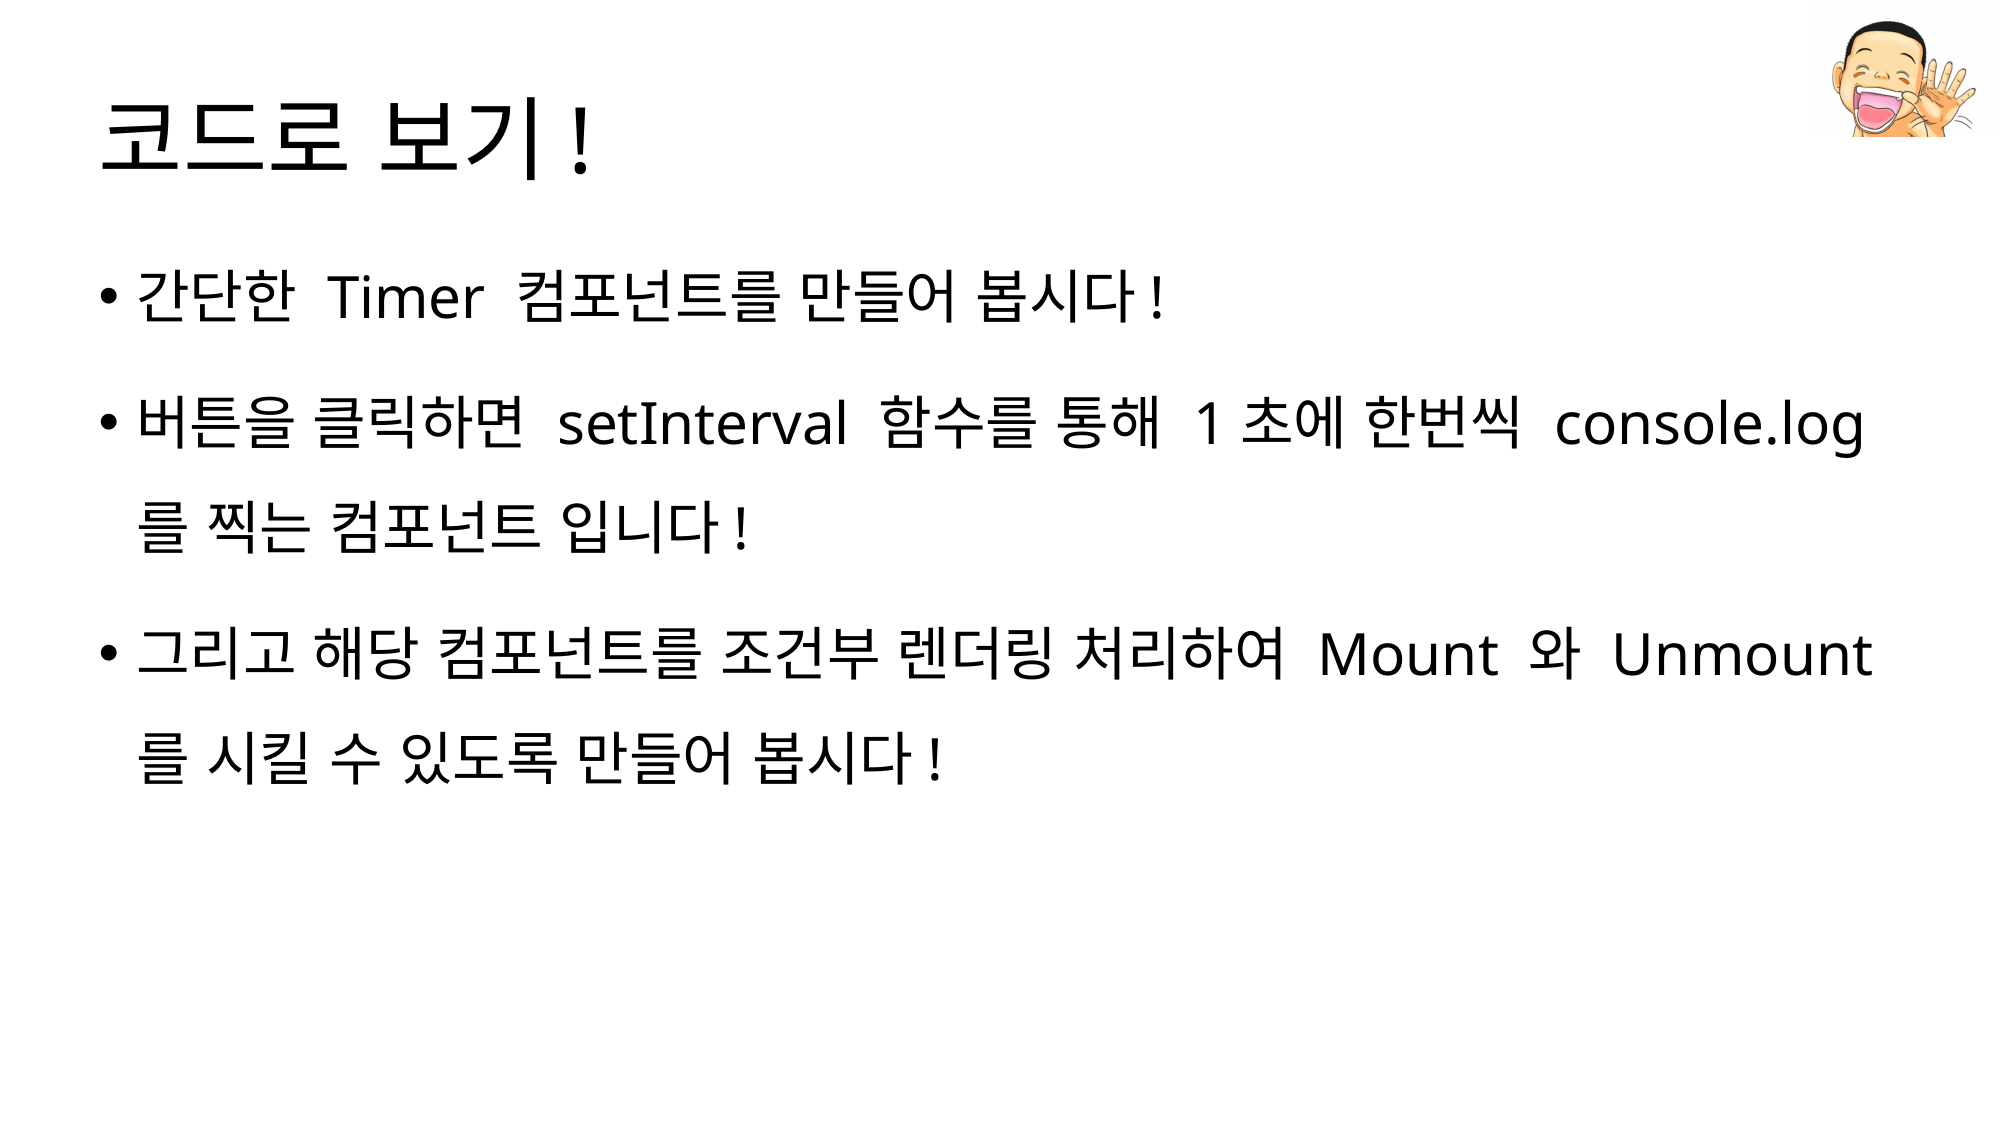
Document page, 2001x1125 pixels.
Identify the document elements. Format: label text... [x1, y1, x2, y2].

list 간단한 Timer 컴포넌트를 만들어 봅시다! 버튼을 클릭하면 setInterval 함수를 통해 1초에 한번씩 console.log 를 찍는 컴포넌트 입니다! 그리고 해당 컴포넌트를 조건부 렌더링 처리하여 Mount 와 Unmount 를 시킬 수 있도록 만들어 봅시다! [83, 217, 1931, 1125]
title 코드로 보기! [83, 0, 1931, 217]
picture [1931, 0, 2000, 137]
